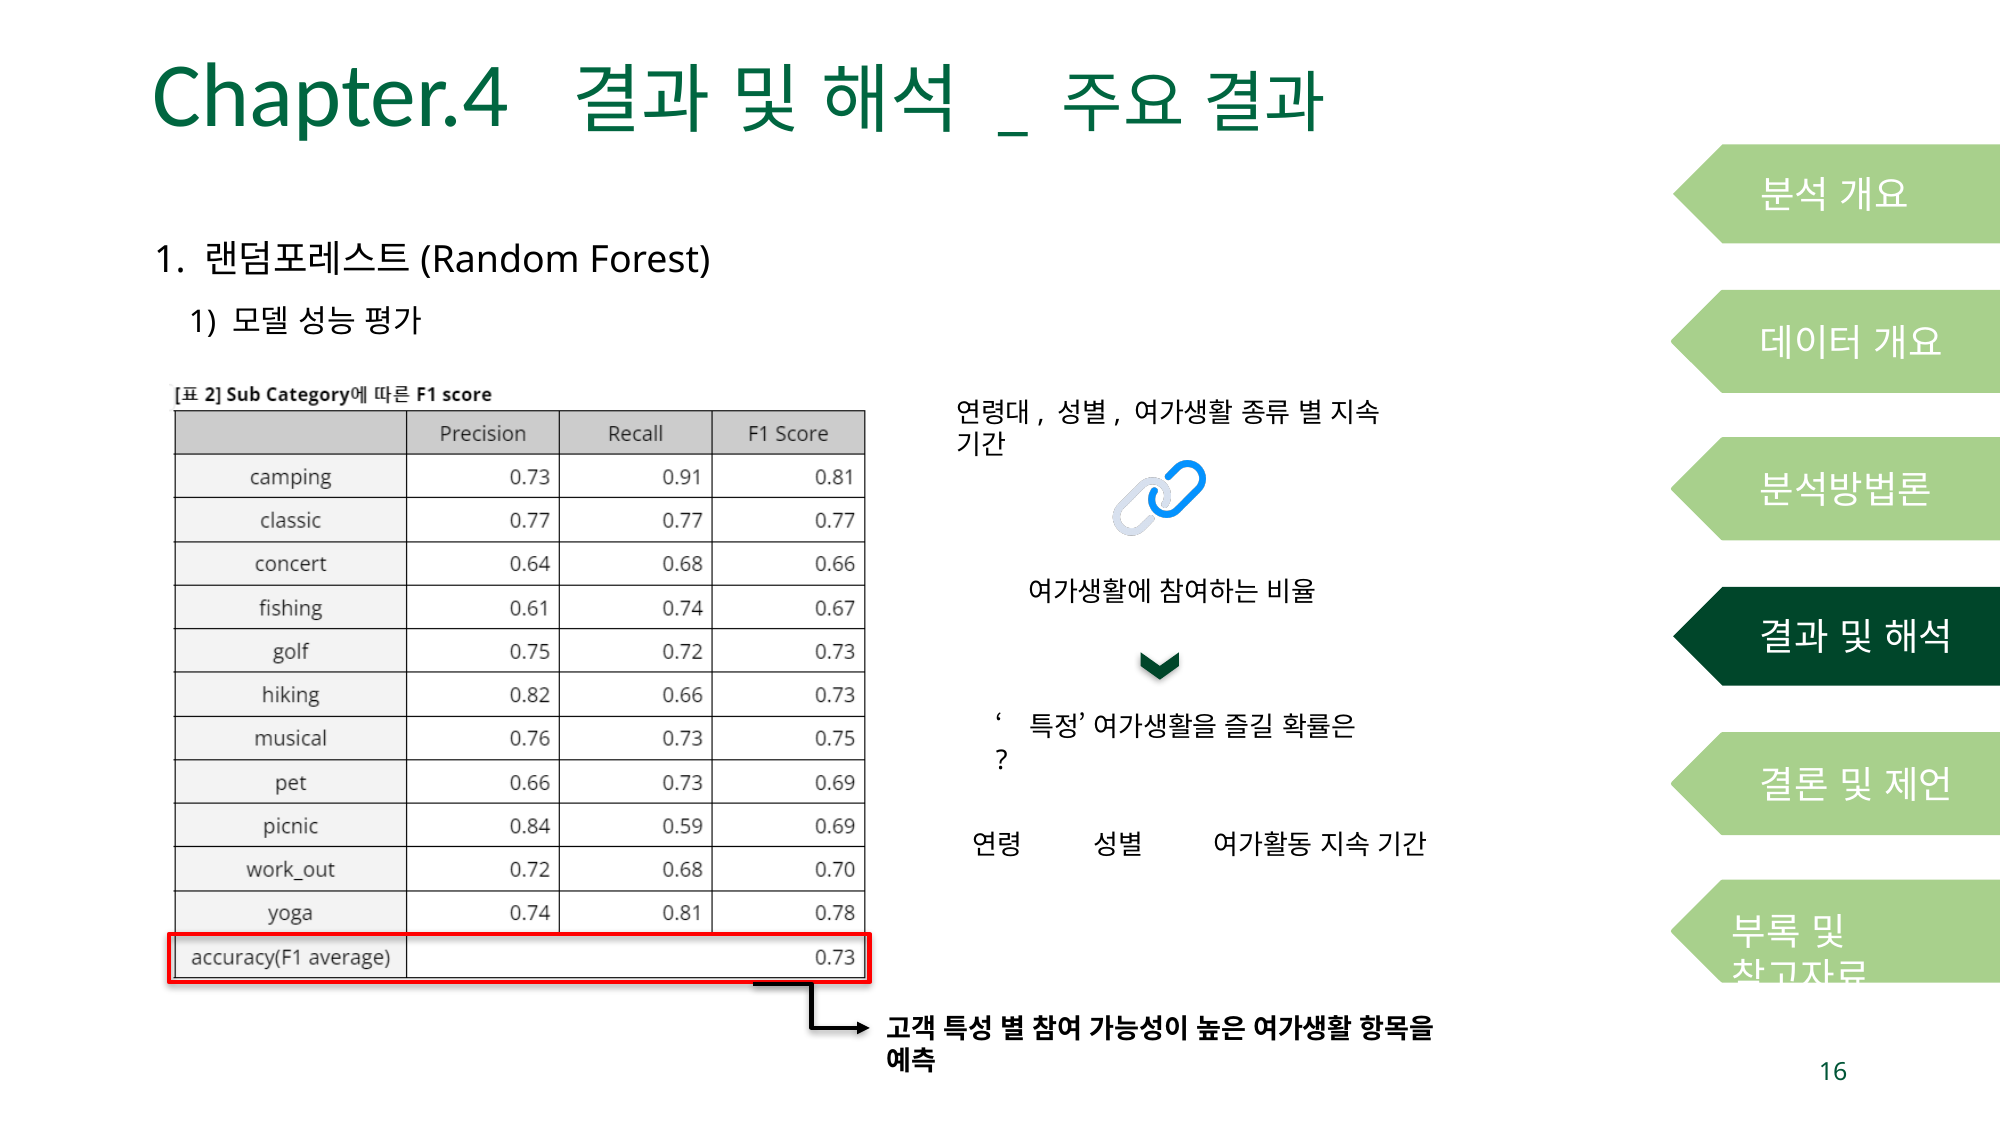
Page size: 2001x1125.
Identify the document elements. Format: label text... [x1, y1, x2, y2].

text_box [1672, 881, 2000, 981]
text_box 연령대, 성별, 여가생활 종류 별 지속 기간 [941, 387, 1413, 468]
text_box 1) 모델 성능 평가 [173, 293, 645, 347]
text_box ‘특정’ 여가생활을 즐길 확률은 ? [980, 702, 1374, 783]
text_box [1672, 733, 2000, 834]
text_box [1672, 586, 2000, 686]
text_box 고객 특성 별 참여 가능성이 높은 여가생활 항목을 예측 [871, 1003, 1496, 1084]
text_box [1672, 439, 2000, 539]
text_box 여가생활에 참여하는 비율 [1013, 566, 1341, 615]
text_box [1672, 144, 2000, 244]
picture [168, 376, 870, 984]
picture [1103, 441, 1216, 554]
title Chapter.4 결과 및 해석 _ 주요 결과 [137, 22, 1863, 171]
text_box [1139, 651, 1180, 681]
slide_number 16 [1412, 1042, 1863, 1103]
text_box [1672, 291, 2000, 392]
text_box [957, 819, 1446, 869]
text_box 1. 랜덤포레스트(Random Forest) [139, 227, 942, 288]
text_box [752, 983, 870, 1029]
